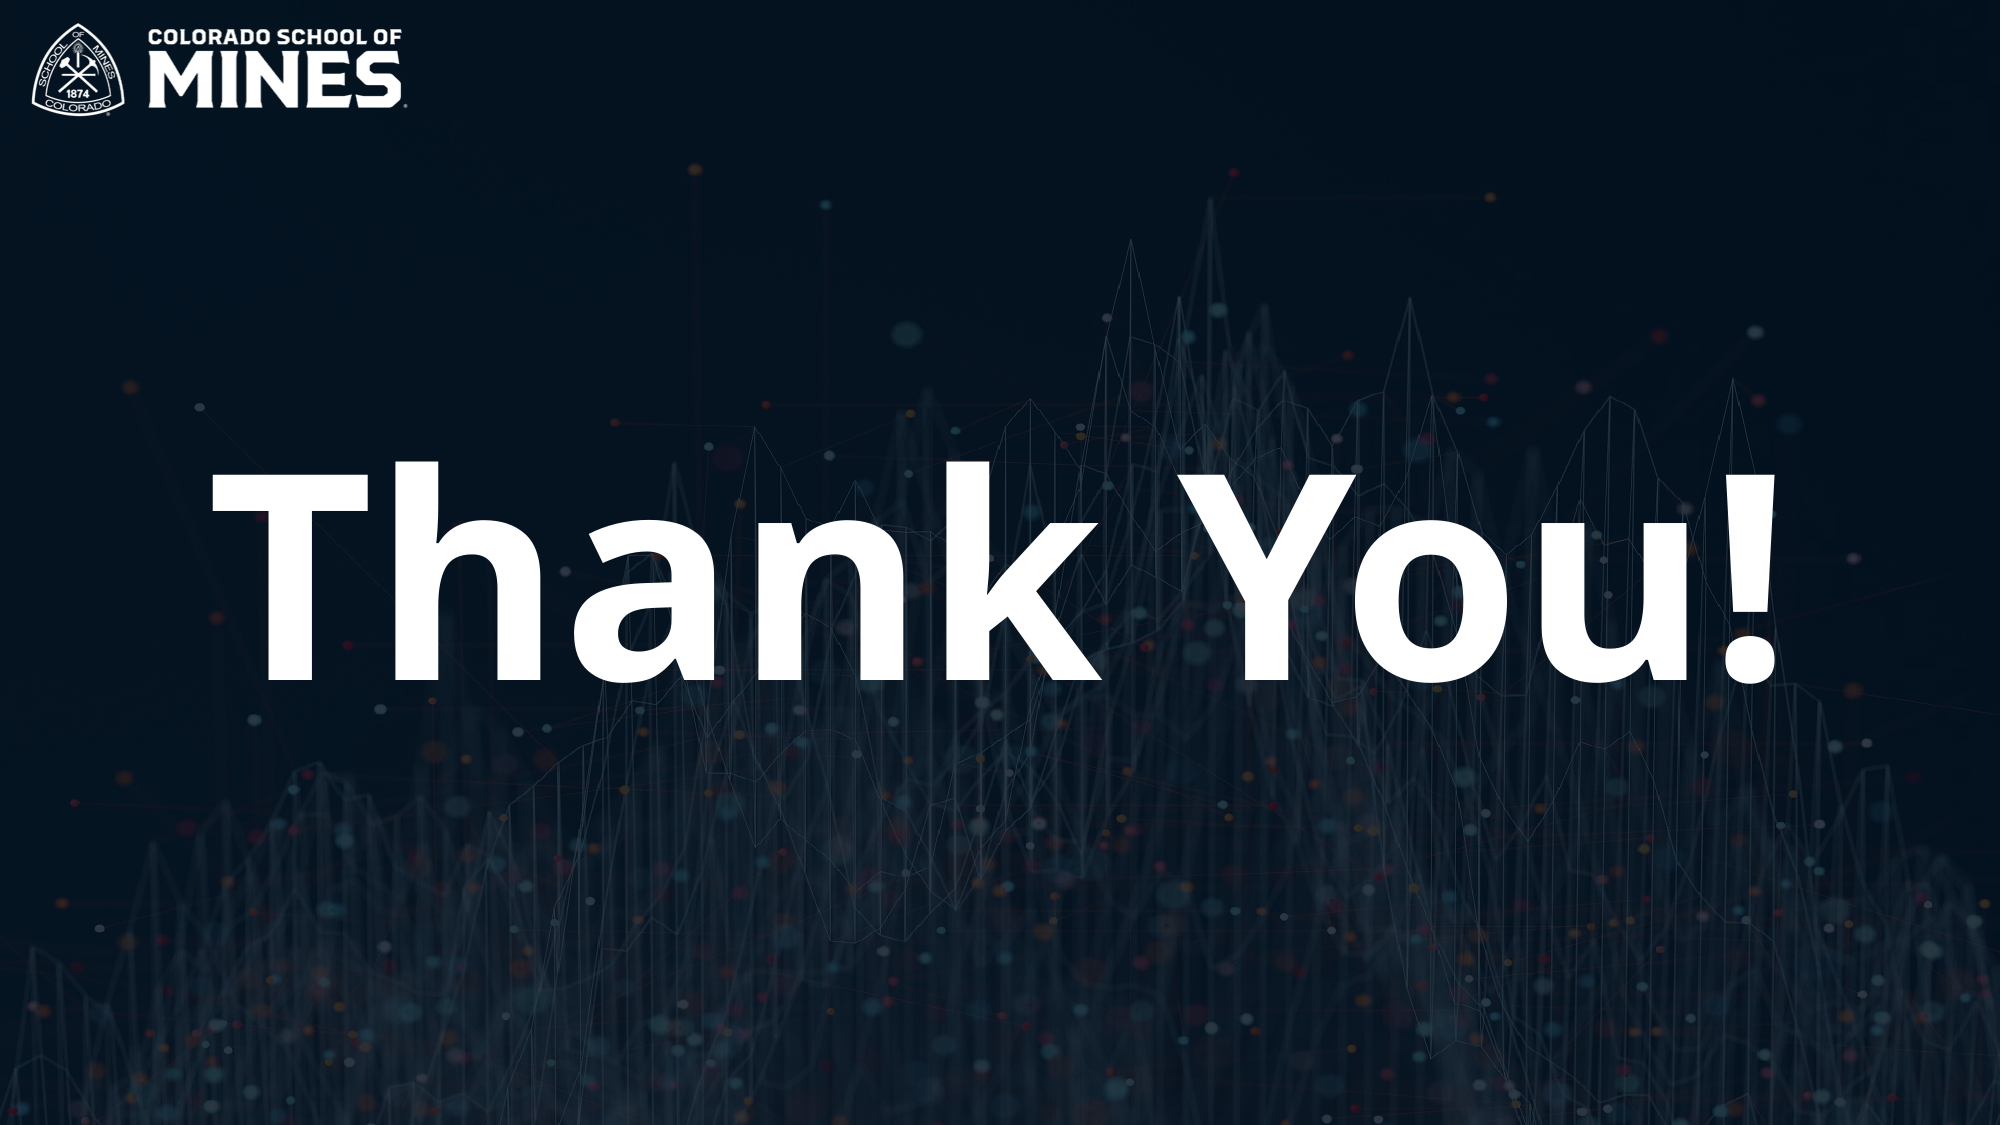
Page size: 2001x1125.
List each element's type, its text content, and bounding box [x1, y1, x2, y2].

picture [0, 0, 440, 149]
text_box Thank You! [179, 424, 1820, 746]
